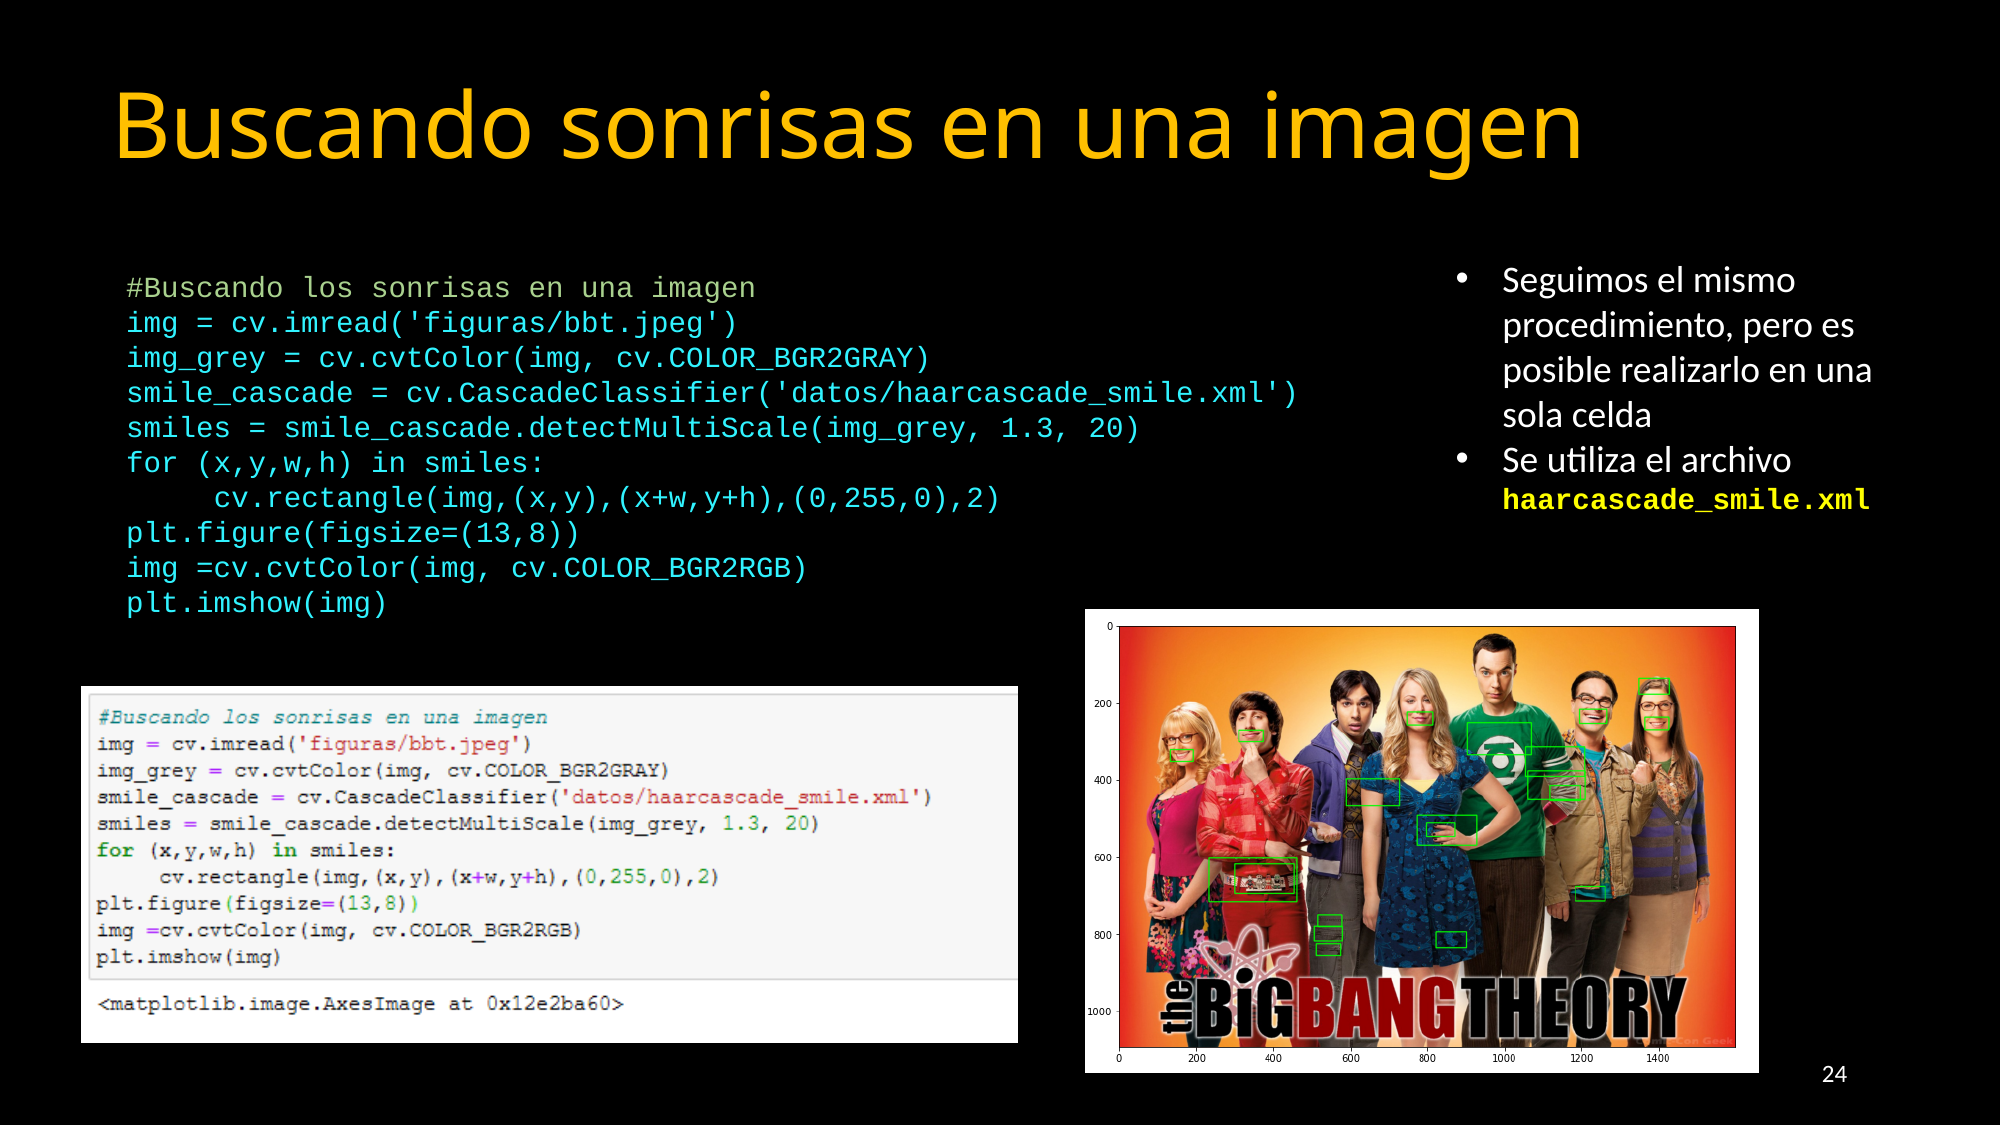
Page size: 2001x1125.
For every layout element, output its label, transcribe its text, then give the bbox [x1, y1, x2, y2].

picture [1085, 609, 1759, 1073]
text_box #Buscando los sonrisas en una imagen img = cv.imread('figuras/bbt.jpeg') img_grey = cv.cvtColor(img, cv.COLOR_BGR2GRAY) smile_cascade = cv.CascadeClassifier('datos/haarcascade_smile.xml') smiles = smile_cascade.detectMultiScale(img_grey, 1.3, 20) for (x,y,w,h) in smiles: cv.rectangle(img,(x,y),(x+w,y+h),(0,255,0),2) plt.figure(figsize=(13,8)) img =cv.cvtColor(img, cv.COLOR_BGR2RGB) plt.imshow(img) [126, 217, 1346, 670]
title Buscando sonrisas en una imagen [96, 19, 1822, 238]
slide_number 24 [1412, 1042, 1863, 1103]
picture [81, 686, 1019, 1043]
text_box Seguimos el mismo procedimiento, pero es posible realizarlo en una sola celda Se utiliza el archivo haarcascade_smile.xml [1440, 247, 1911, 523]
